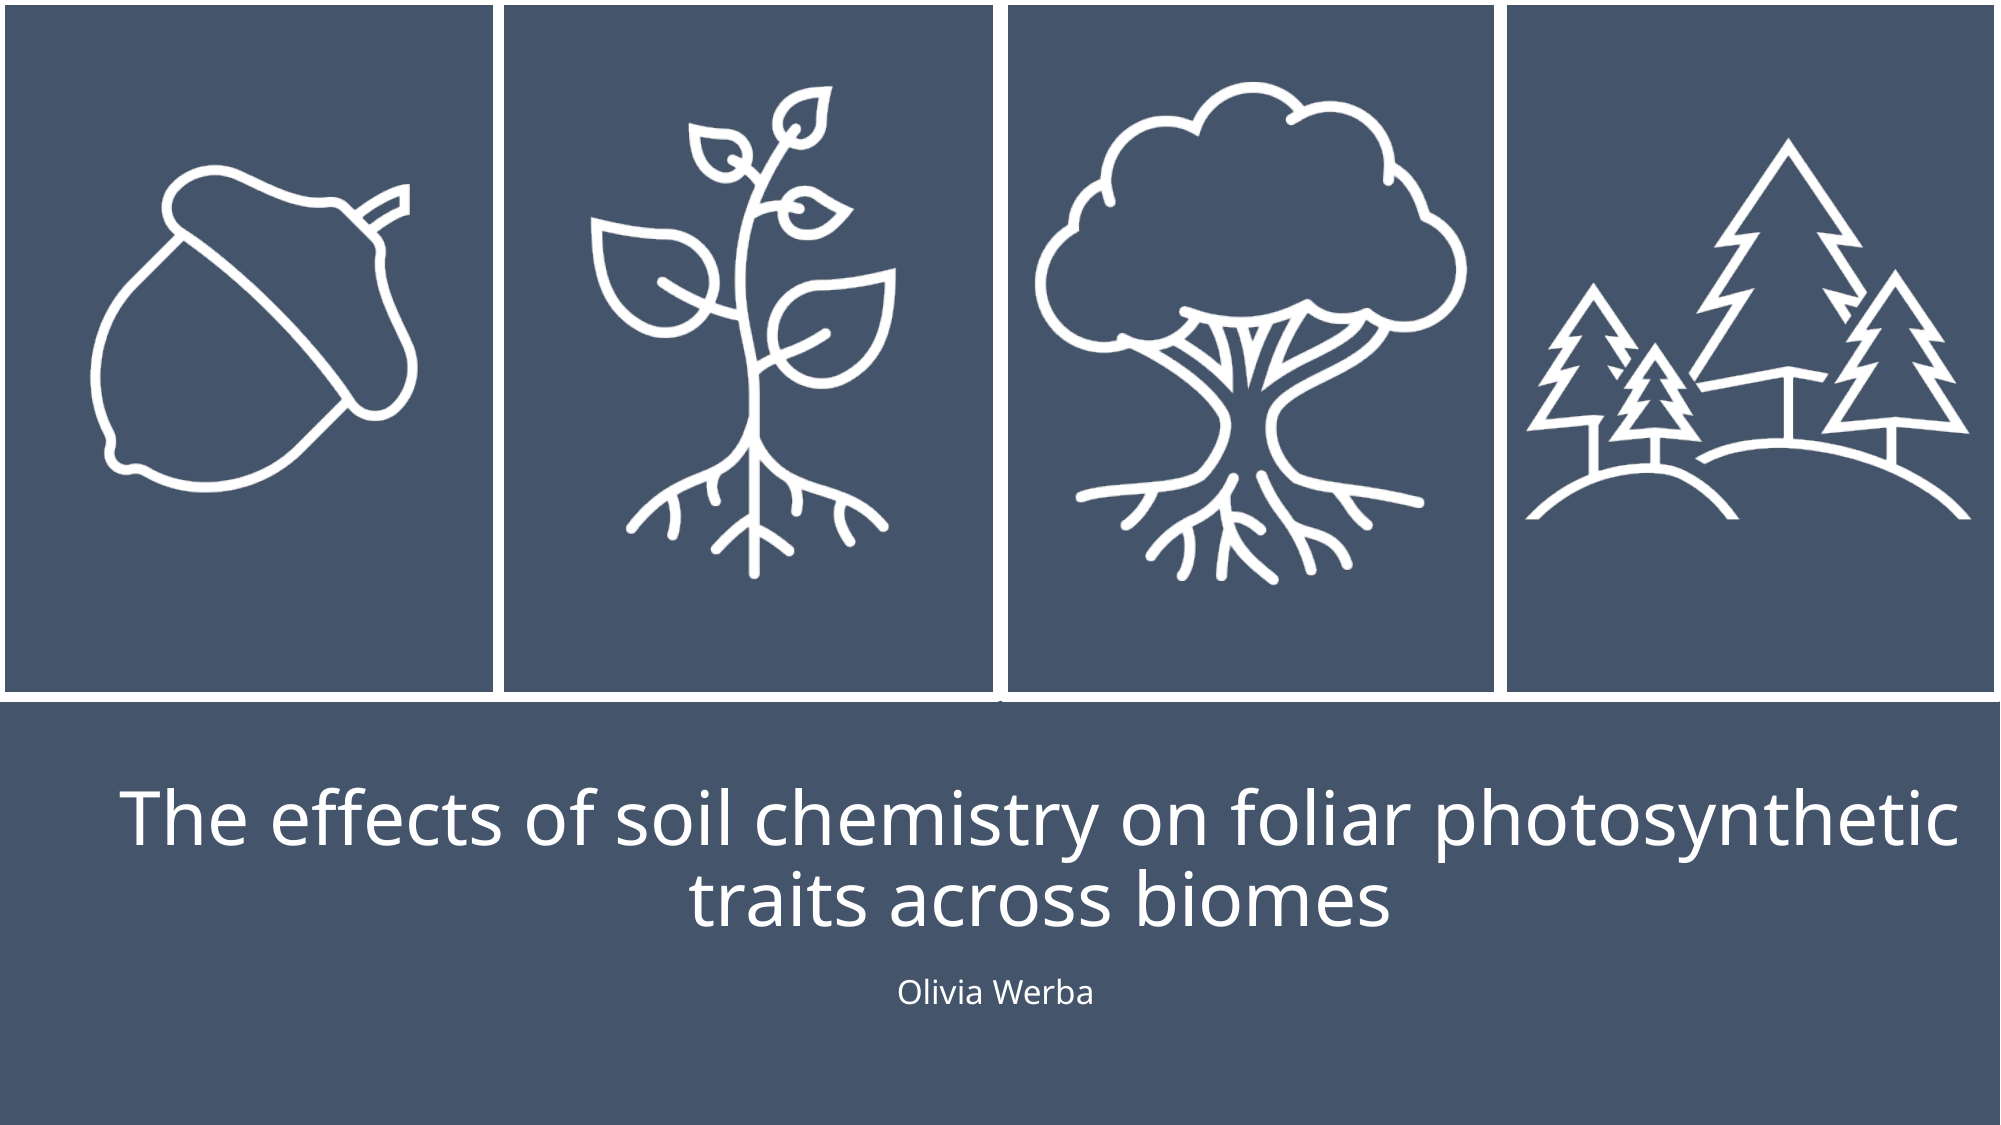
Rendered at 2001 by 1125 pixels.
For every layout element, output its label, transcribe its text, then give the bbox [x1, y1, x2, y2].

title The effects of soil chemistry on foliar photosynthetic traits across biomes [99, 733, 1983, 951]
subtitle Olivia Werba [99, 951, 1892, 1037]
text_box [0, 0, 1999, 697]
picture [1, 64, 1990, 605]
